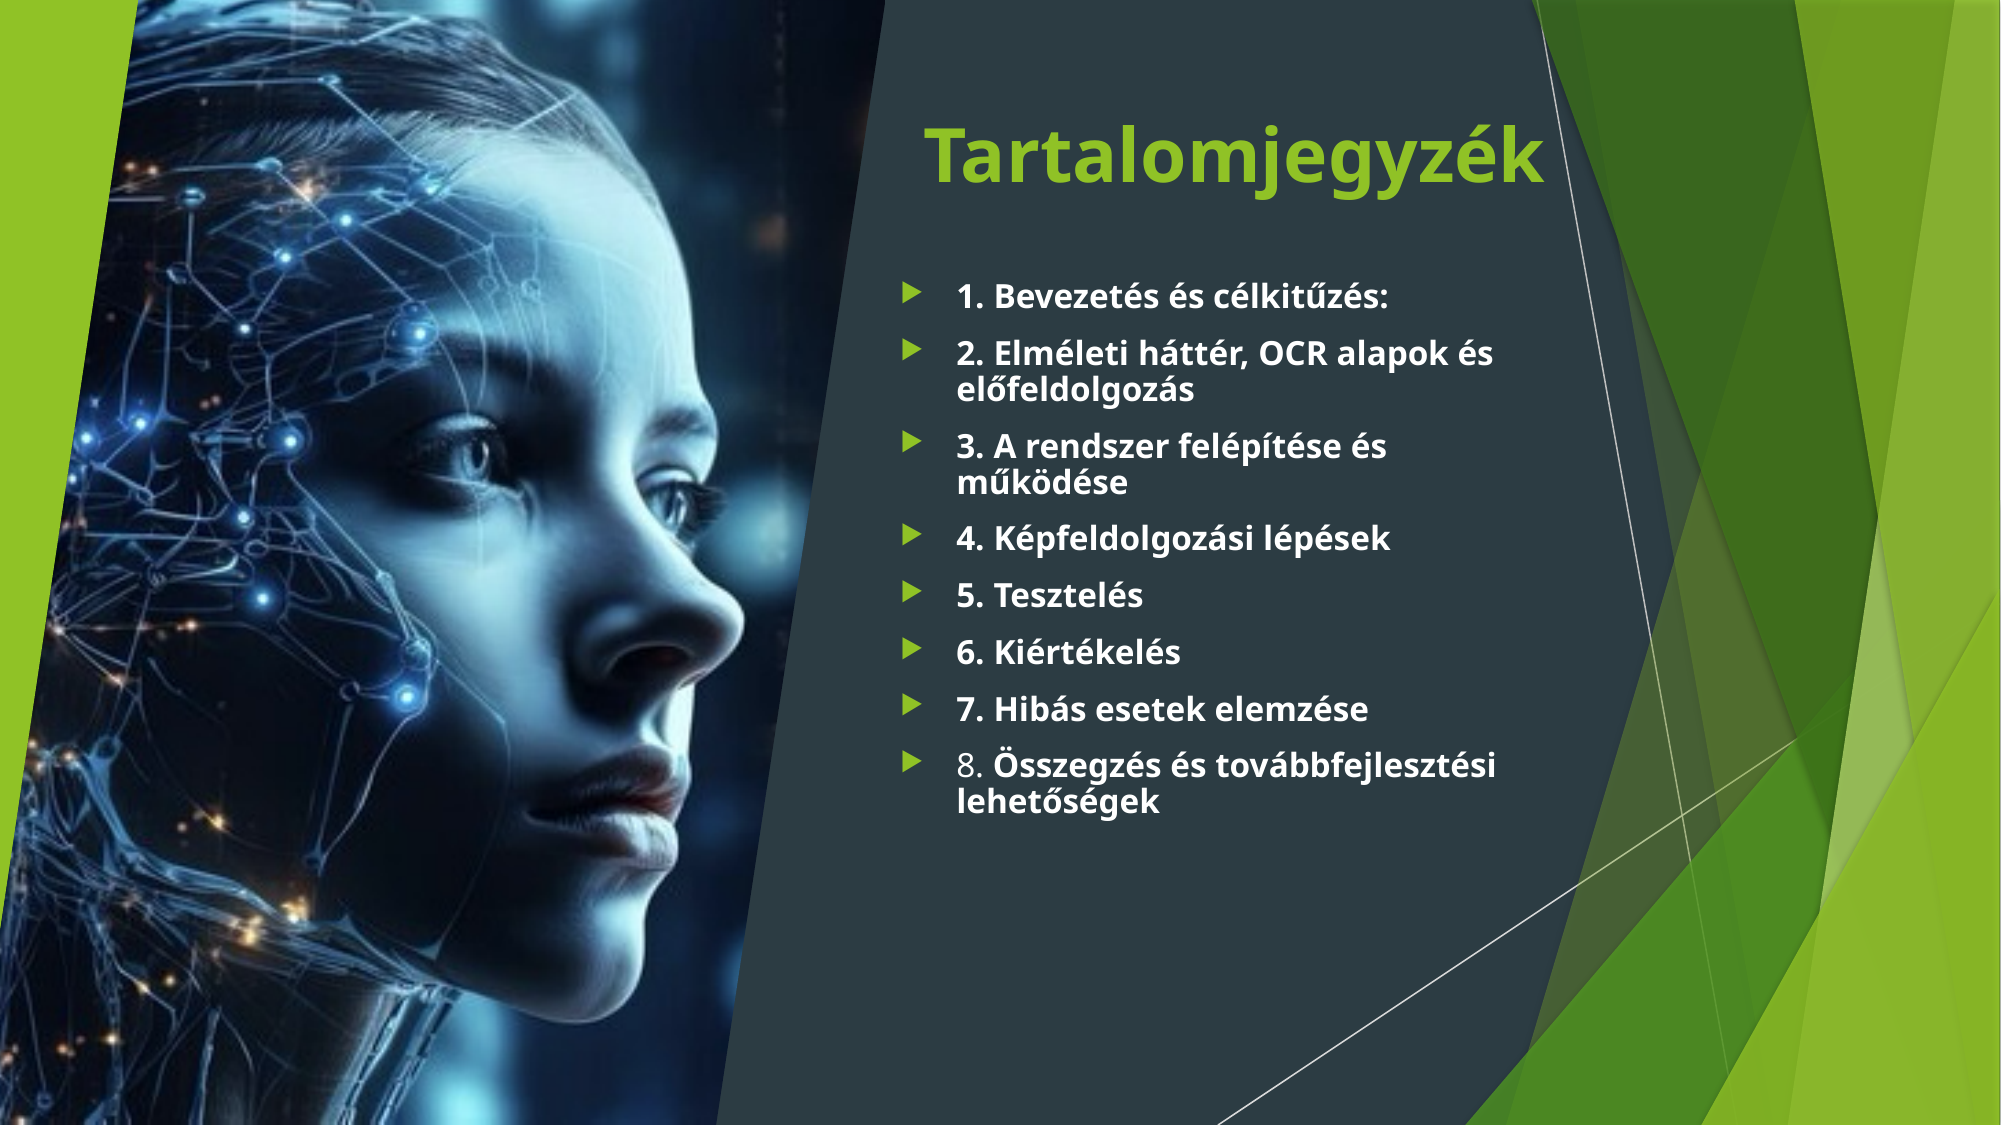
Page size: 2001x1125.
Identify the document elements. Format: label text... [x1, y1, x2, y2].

title Tartalomjegyzék [908, 99, 1575, 300]
list 1. Bevezetés és célkitűzés: 2. Elméleti háttér, OCR alapok és előfeldolgozás 3. A rendszer felépítése és működése 4. Képfeldolgozási lépések 5. Tesztelés 6. Kiértékelés 7. Hibás esetek elemzése 8. Összegzés és továbbfejlesztési lehetőségek [890, 272, 1552, 853]
picture [0, 0, 886, 1125]
